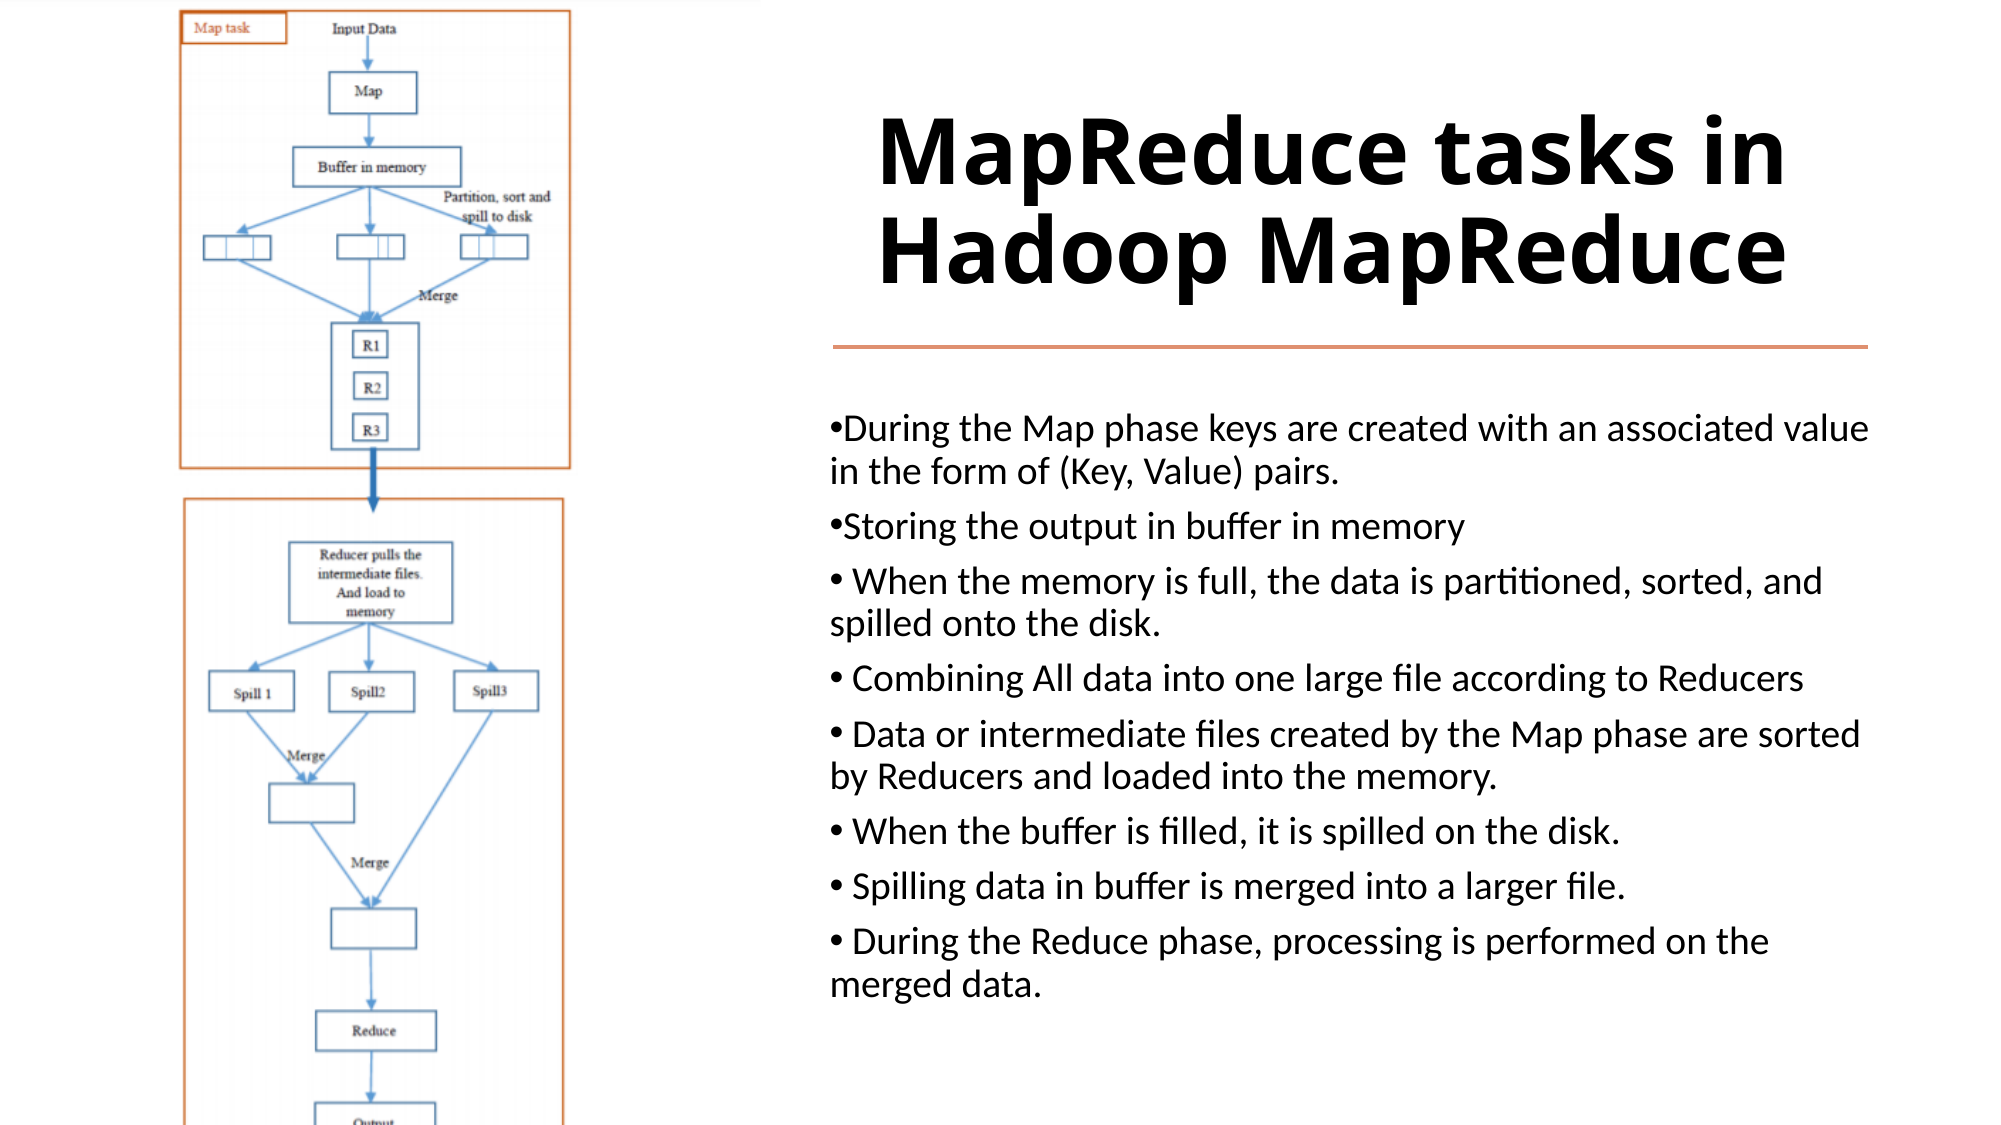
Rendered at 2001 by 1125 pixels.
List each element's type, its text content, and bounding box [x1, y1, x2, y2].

title MapReduce tasks in Hadoop MapReduce [814, 190, 1851, 311]
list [0, 0, 761, 1125]
text_box During the Map phase keys are created with an associated value in the form of (Key, Value) pairs. Storing the output in buffer in memory When the memory is full, the data is partitioned, sorted, and spilled onto the disk. Combining All data into one large file according to Reducers Data or intermediate files created by the Map phase are sorted by Reducers and loaded into the memory. When the buffer is filled, it is spilled on the disk. Spilling data in buffer is merged into a larger file. During the Reduce phase, processing is performed on the merged data. [814, 399, 1895, 1021]
